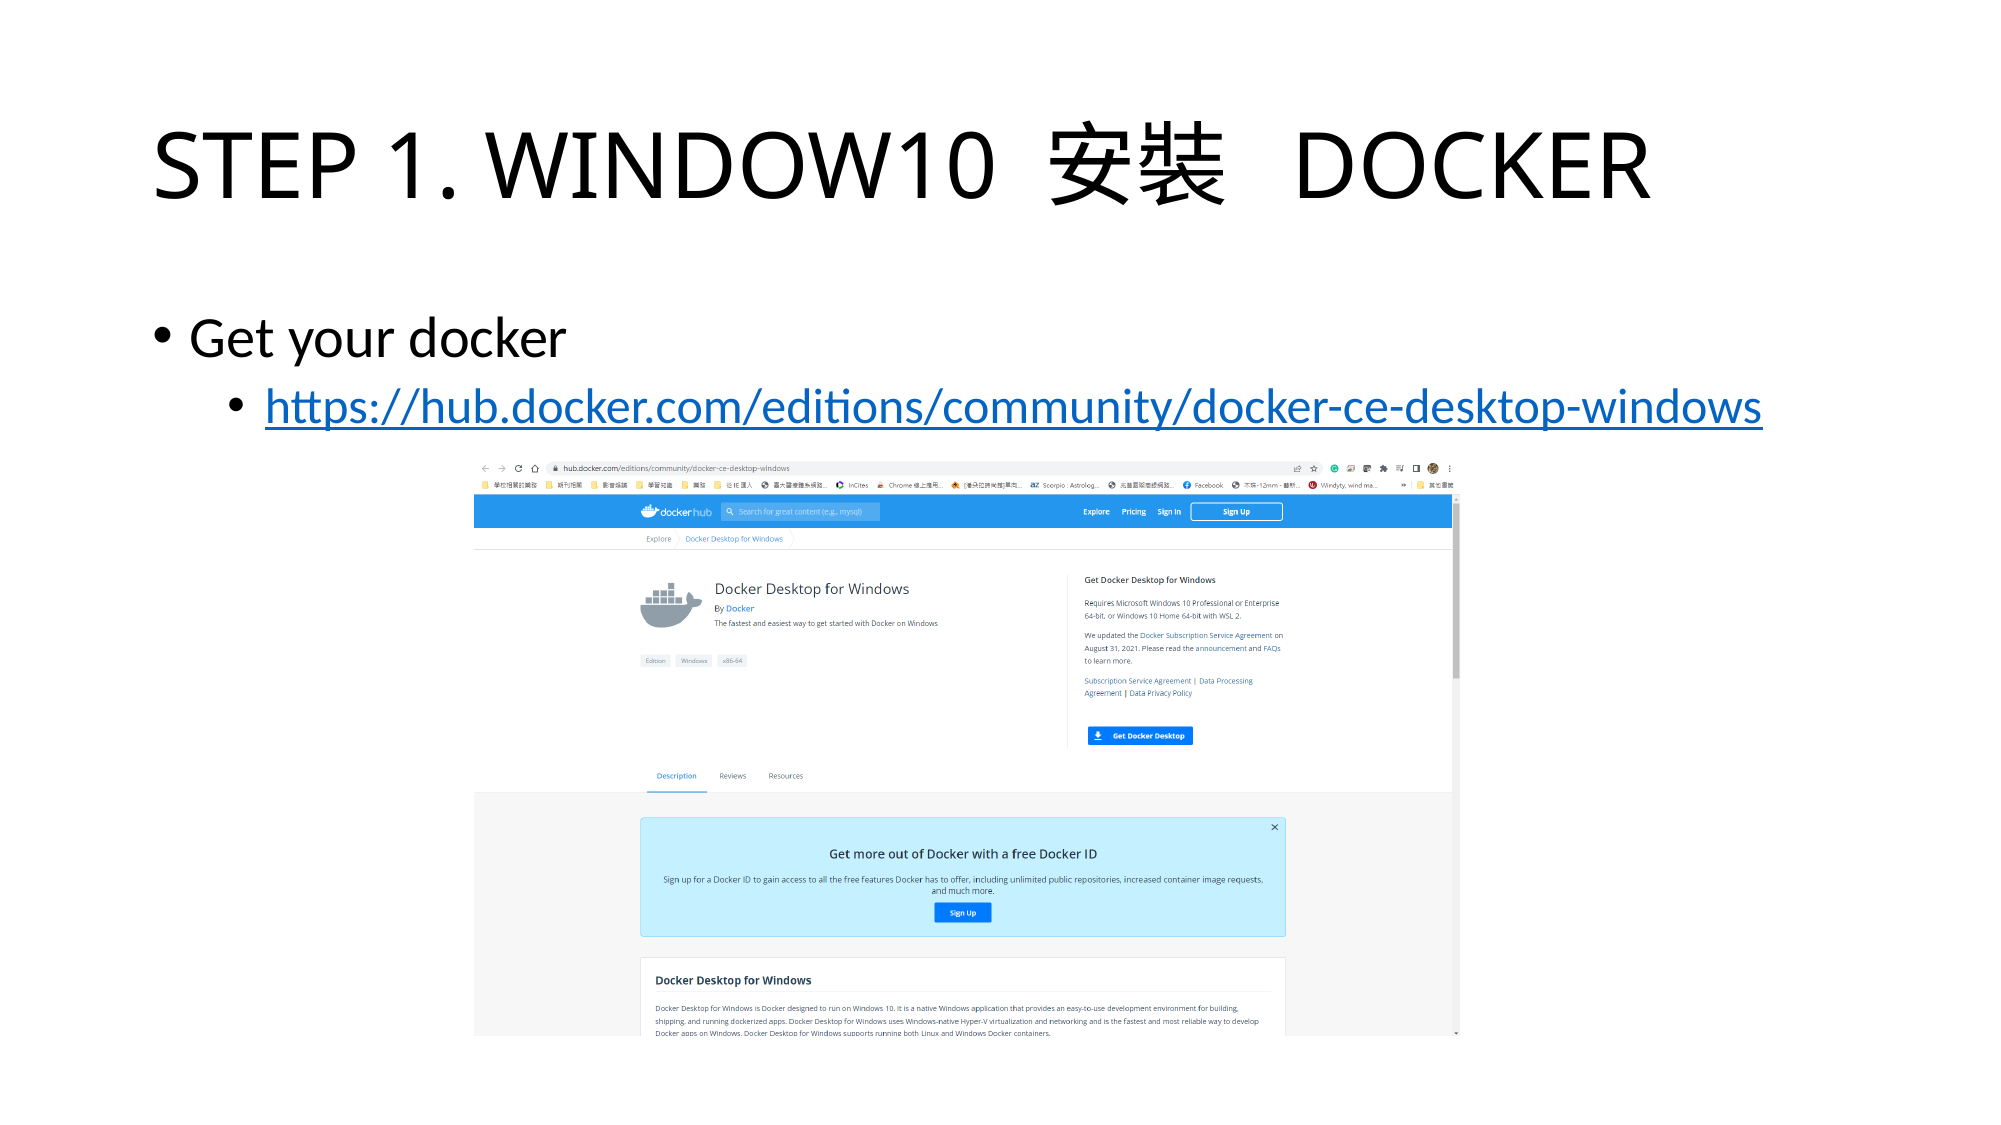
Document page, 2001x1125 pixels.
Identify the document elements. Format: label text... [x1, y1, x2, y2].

picture [474, 459, 1460, 1036]
list Get your docker https://hub.docker.com/editions/community/docker-ce-desktop-windows [137, 299, 1863, 1014]
title STEP 1. WINDOW10 安裝 DOCKER [137, 59, 1863, 278]
